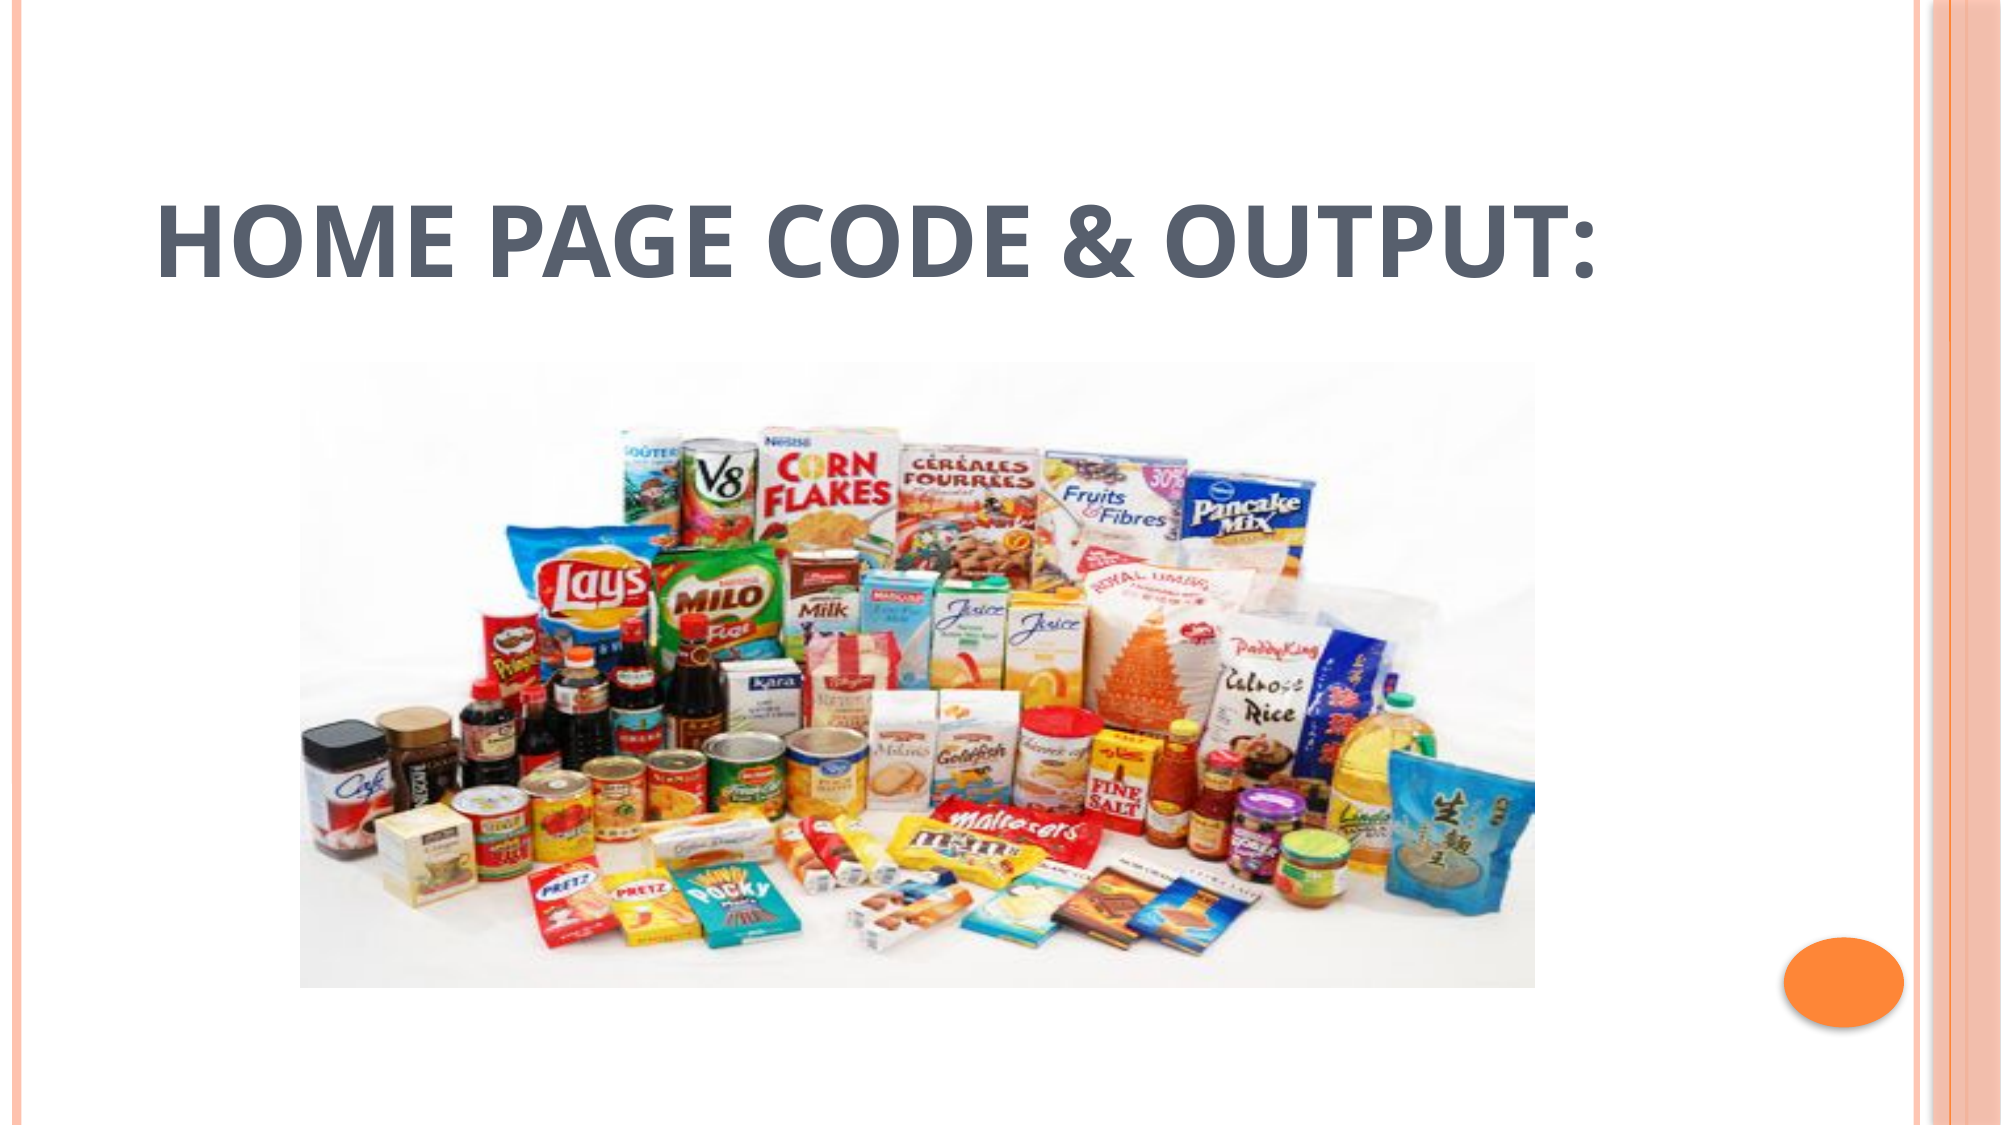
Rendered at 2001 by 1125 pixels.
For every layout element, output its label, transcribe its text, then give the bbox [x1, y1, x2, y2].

title Home Page Code & Output: [137, 62, 1763, 305]
picture [299, 361, 1535, 988]
